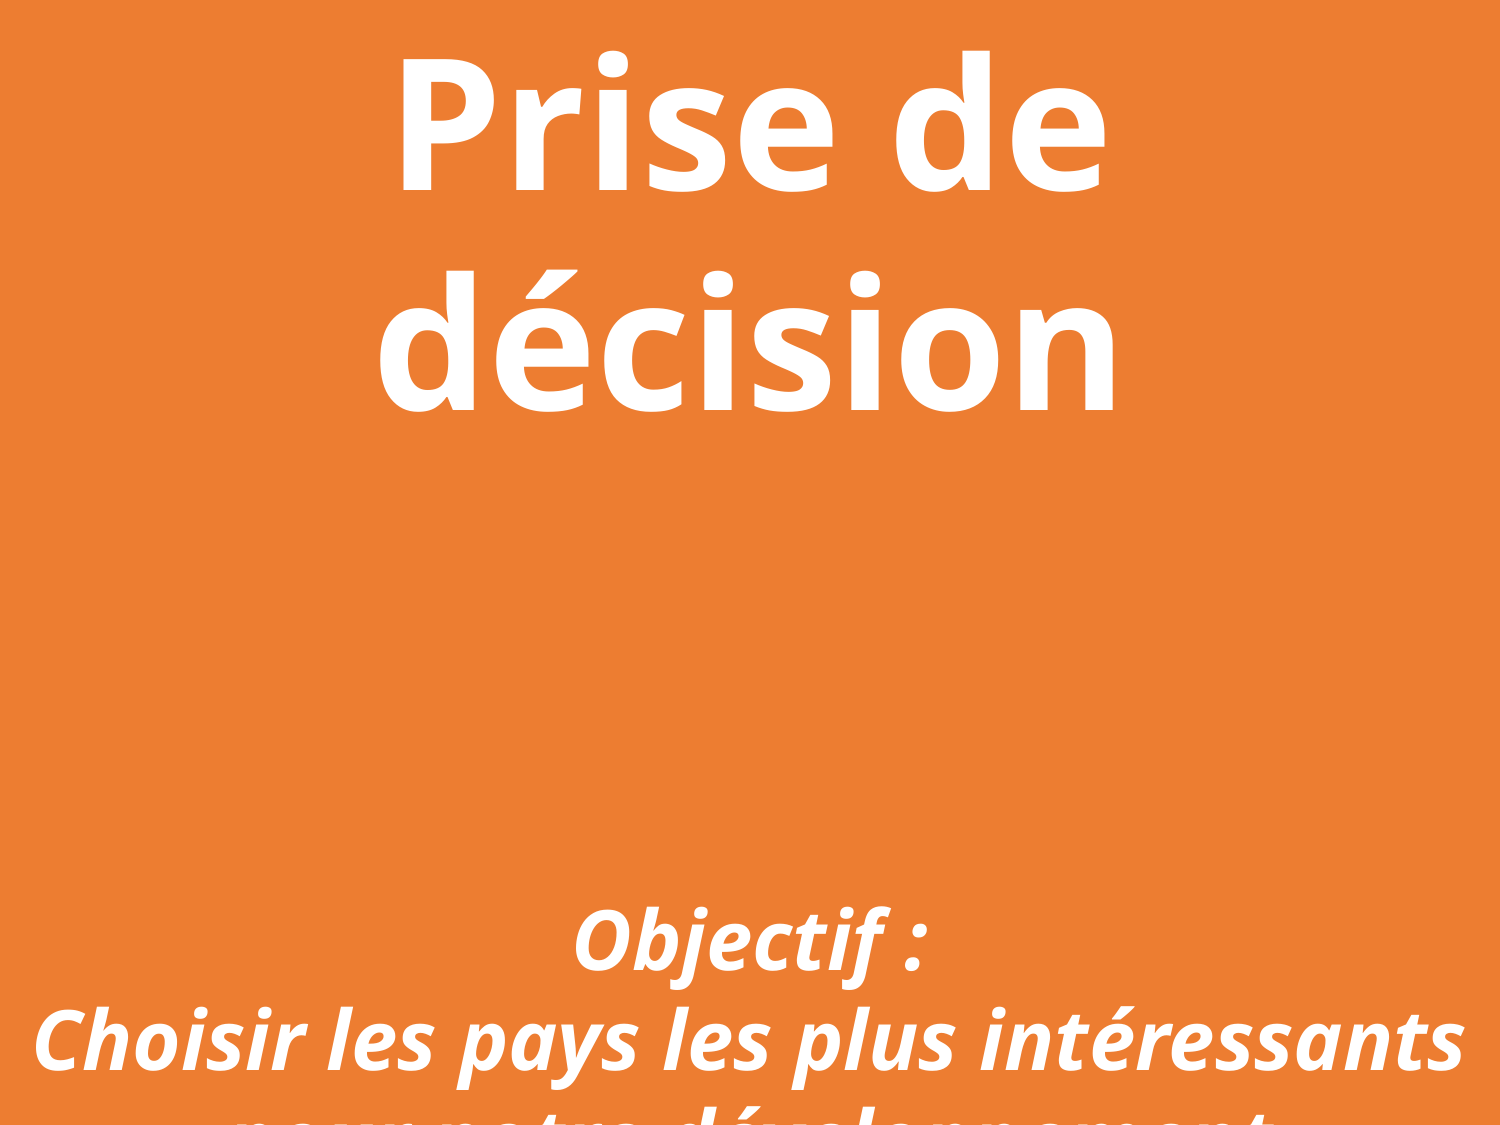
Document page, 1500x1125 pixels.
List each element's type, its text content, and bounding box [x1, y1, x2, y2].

text_box Prise de décision Objectif : Choisir les pays les plus intéressants pour notre développement [0, 0, 1500, 1125]
